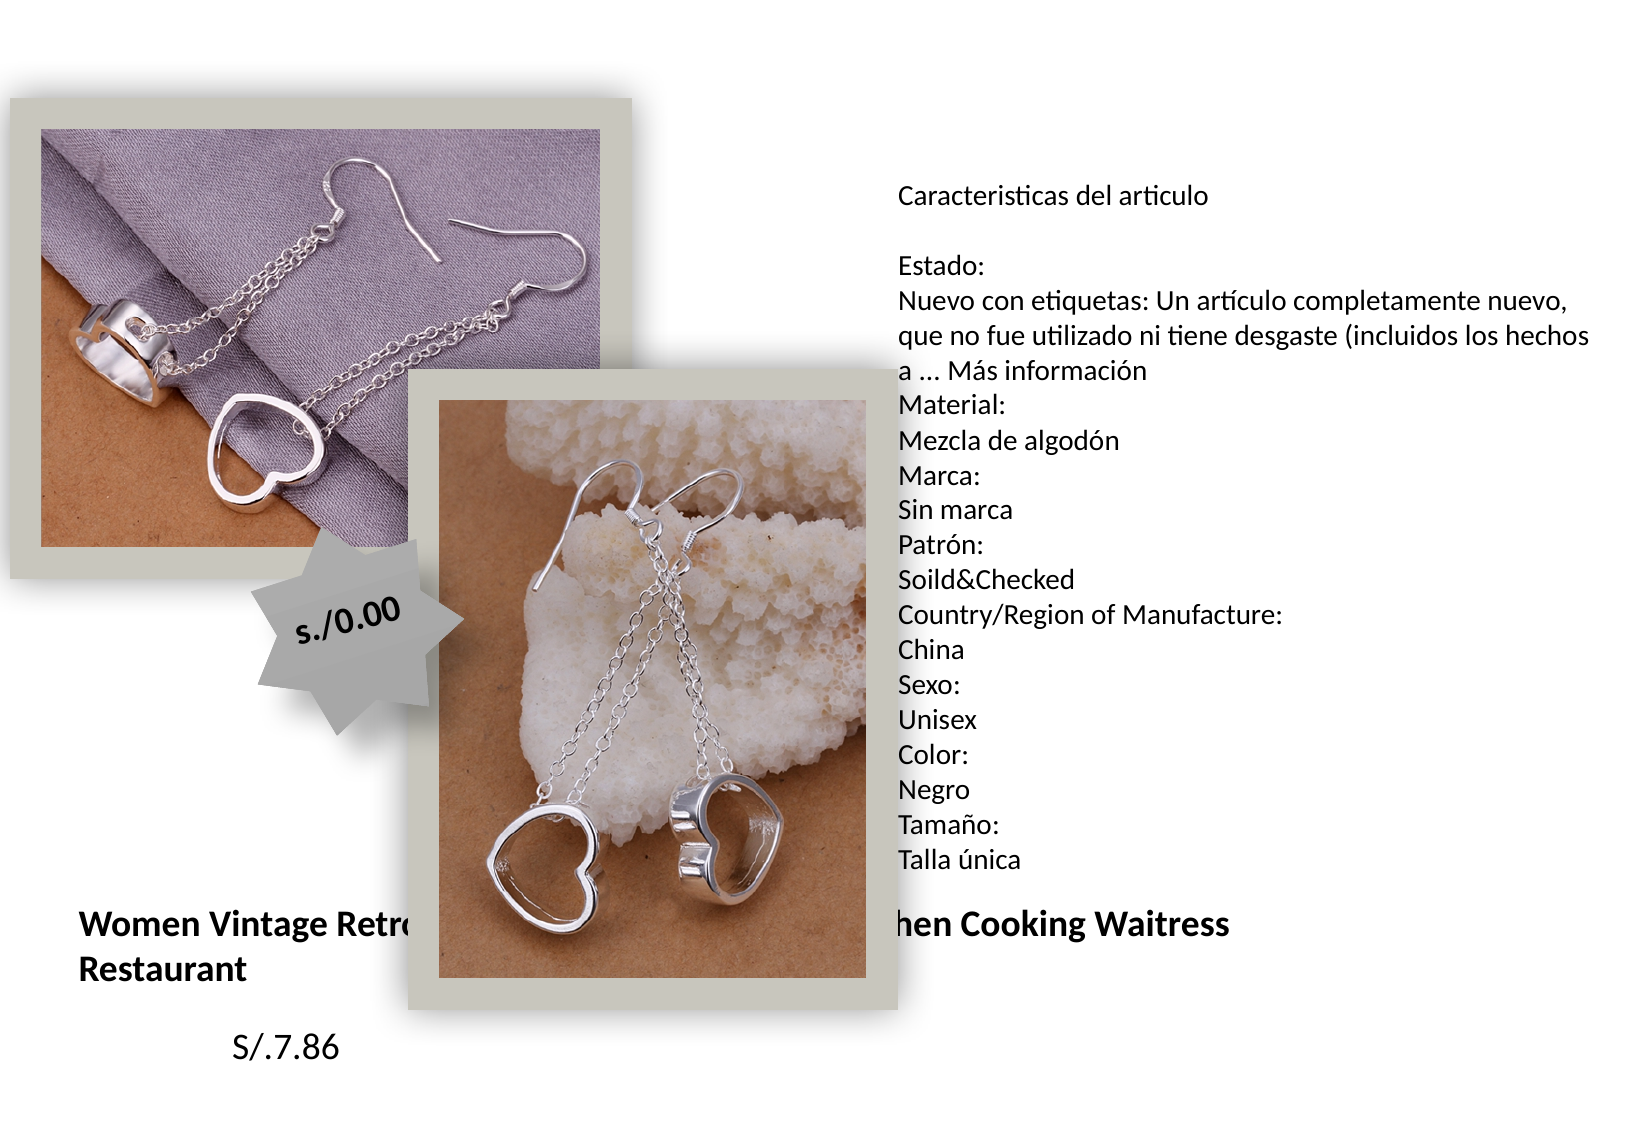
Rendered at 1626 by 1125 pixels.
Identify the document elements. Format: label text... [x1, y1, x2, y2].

picture [41, 129, 867, 979]
text_box Caracteristicas del articulo Estado: Nuevo con etiquetas: Un artículo completamente nuevo, que no fue utilizado ni tiene desgaste (incluidos los hechos a ... Más información Material: Mezcla de algodón Marca: Sin marca Patrón: Soild&Checked Country/Region of Manufacture: China Sexo: Unisex Color: Negro Tamaño: Talla única [883, 168, 1625, 883]
text_box Women Vintage Retro Bowknot Bib Apron Dress Kitchen Cooking Waitress Restaurant [923, 891, 1315, 997]
text_box s./0.00 [272, 571, 422, 663]
text_box Women Vintage Retro Bowknot Bib Apron Dress Kitchen Cooking Waitress Restaurant [63, 891, 382, 997]
text_box [250, 548, 438, 736]
text_box S/.7.86 [217, 1014, 355, 1075]
